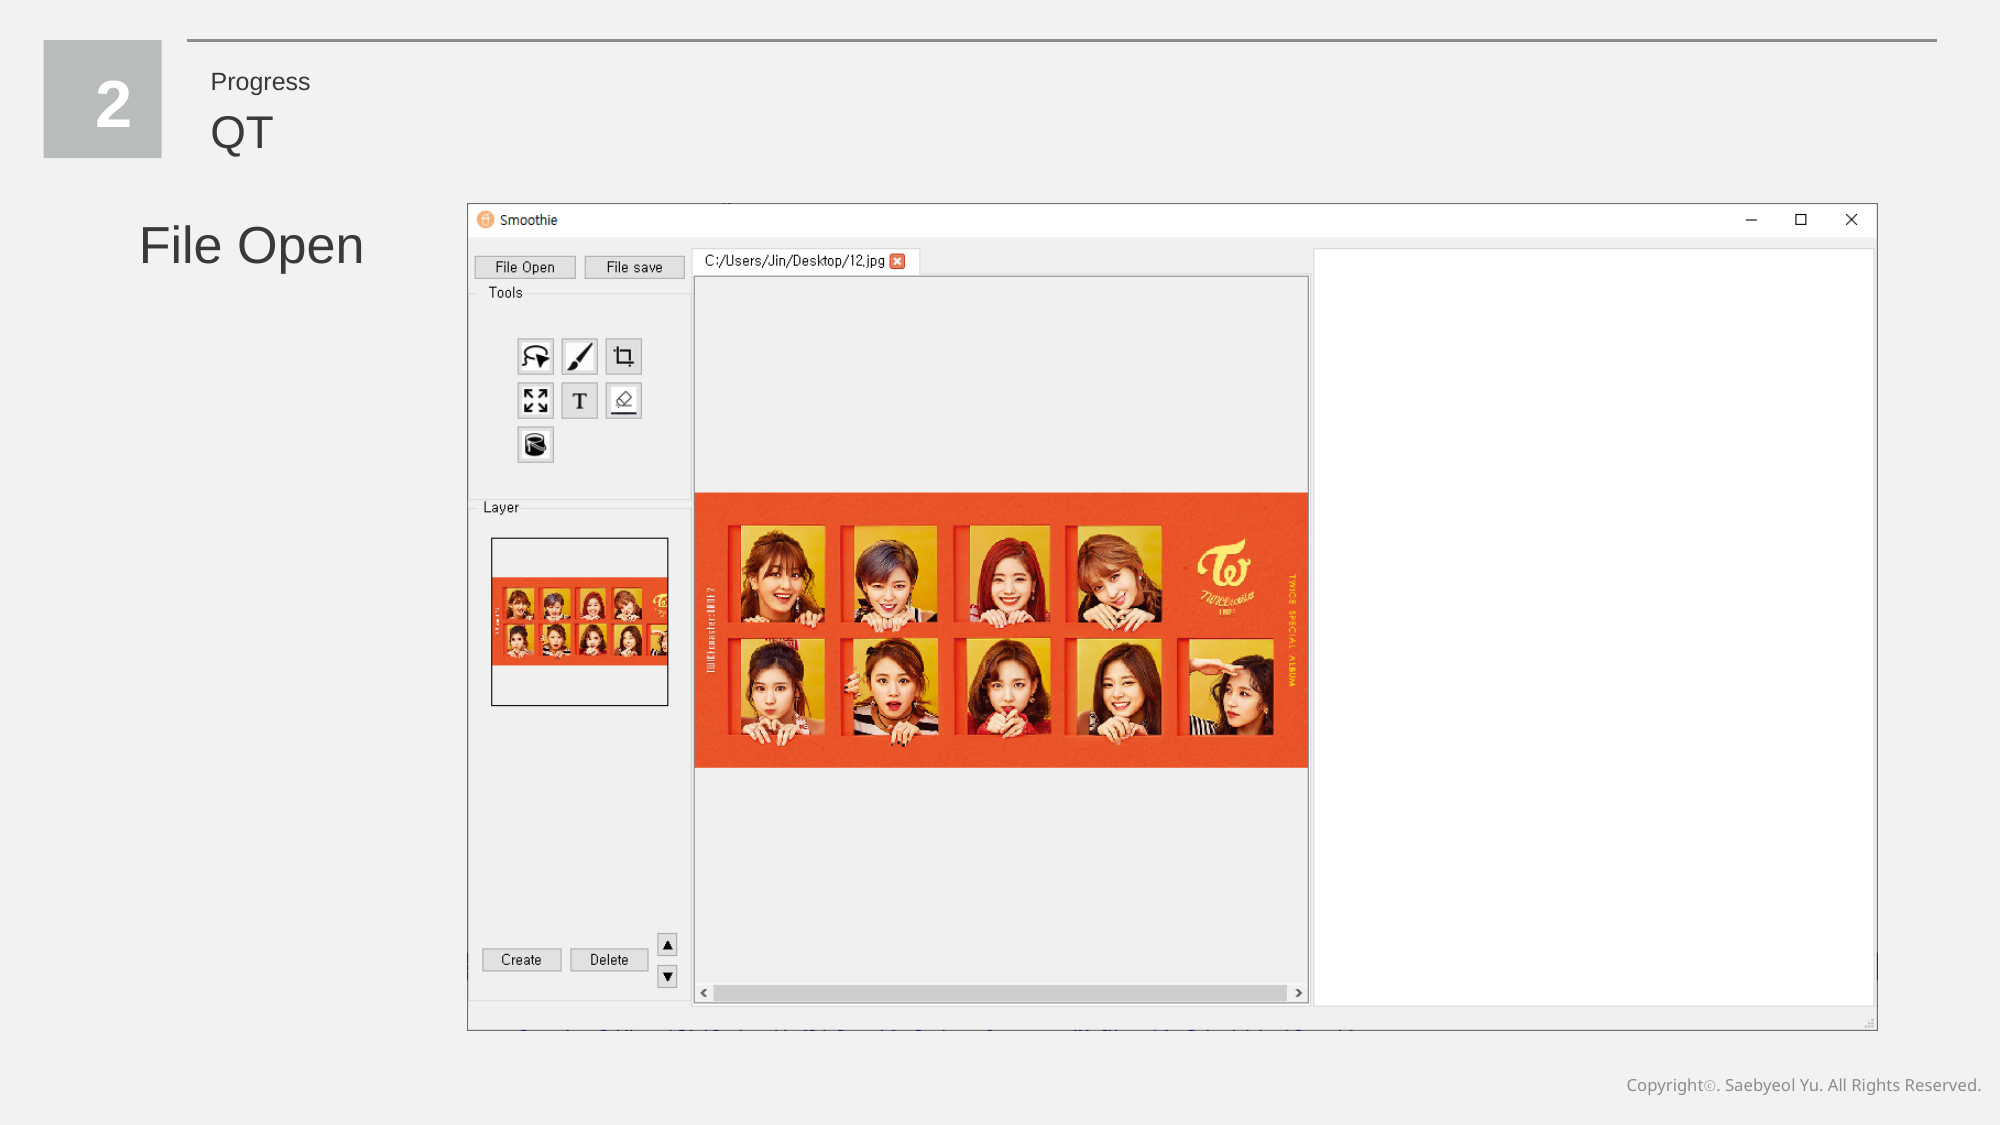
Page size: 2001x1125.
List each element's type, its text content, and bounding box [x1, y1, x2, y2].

text_box File Open [124, 203, 380, 281]
picture [467, 203, 1878, 1031]
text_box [194, 57, 377, 167]
text_box 2 [80, 52, 123, 148]
text_box [42, 39, 163, 159]
